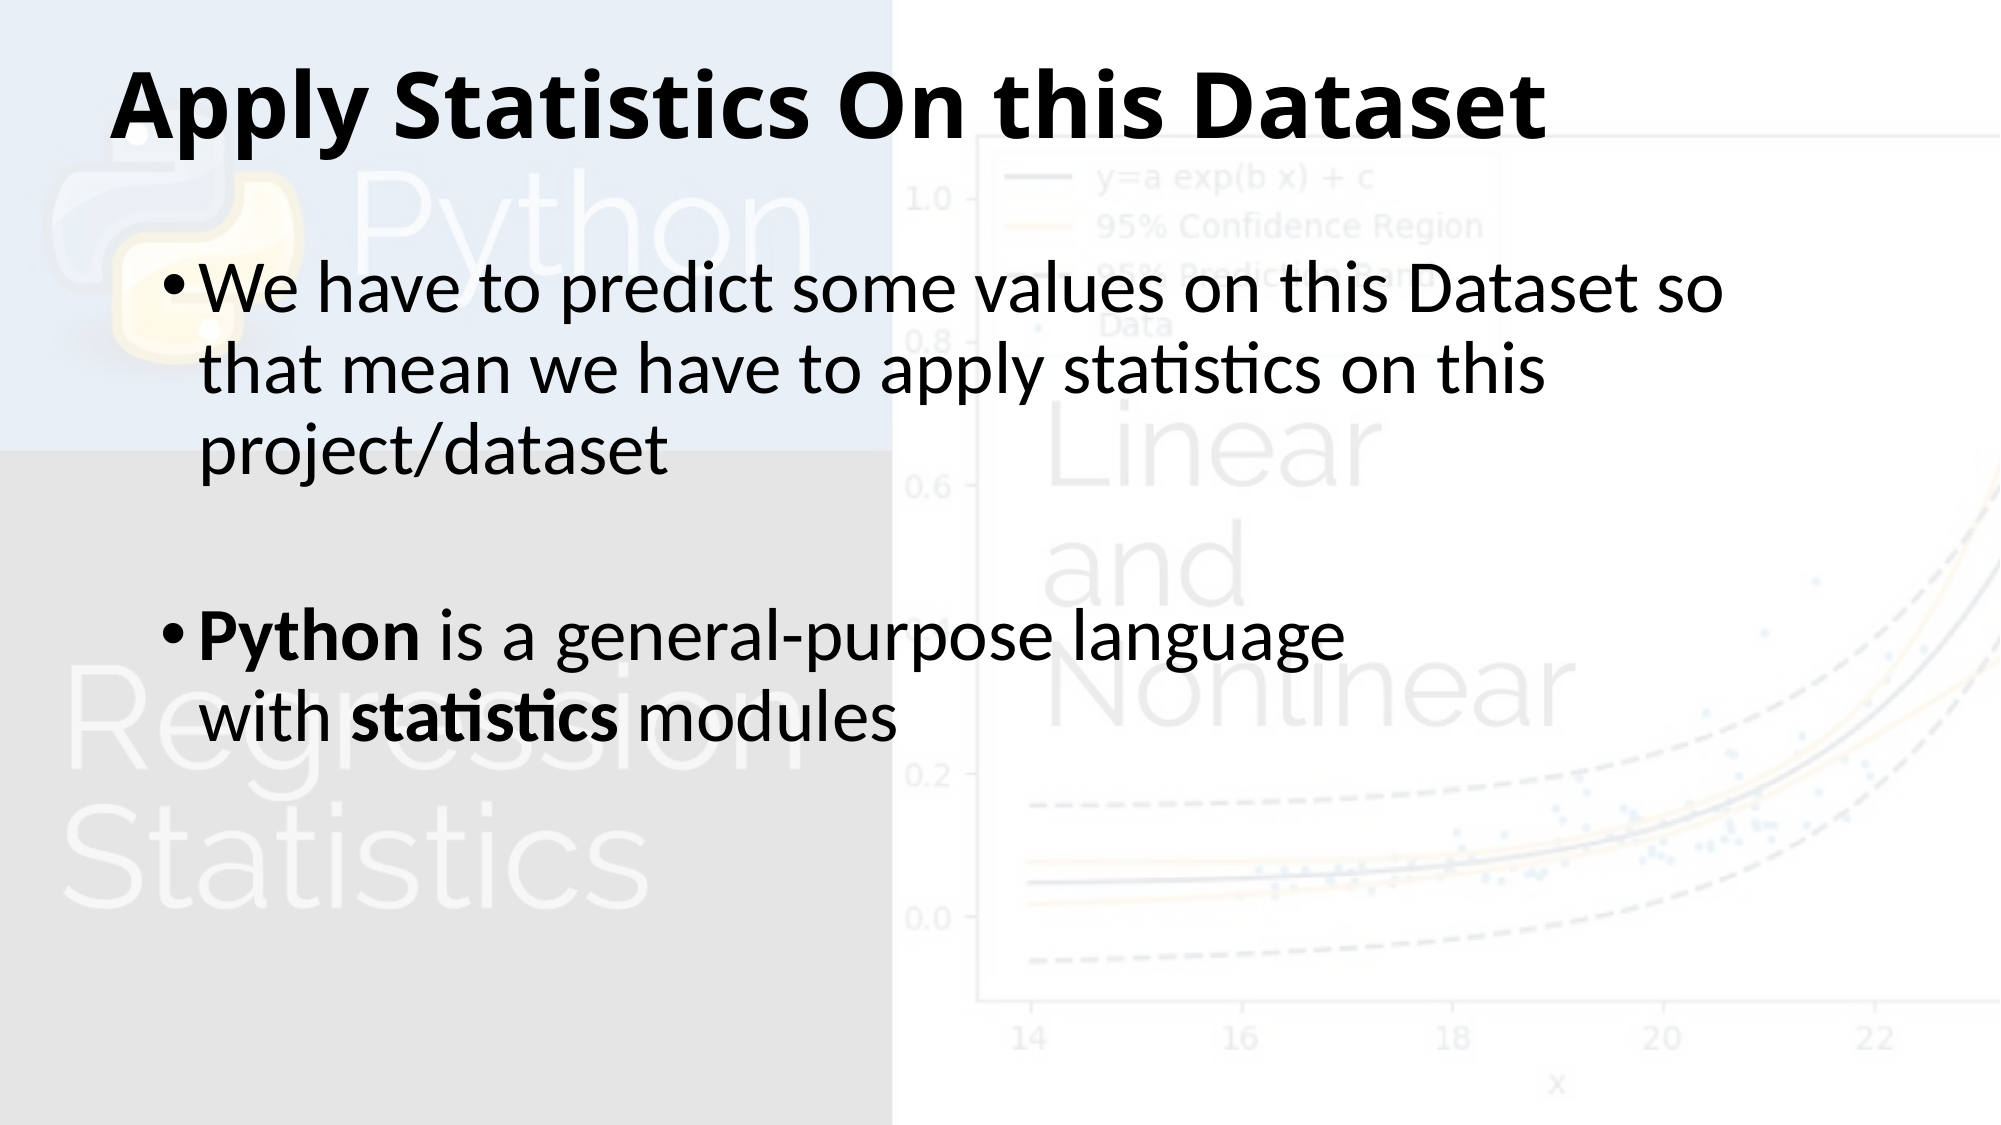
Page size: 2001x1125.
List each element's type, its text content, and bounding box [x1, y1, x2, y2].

list We have to predict some values on this Dataset so that mean we have to apply statistics on this project/dataset [145, 240, 1871, 504]
title Apply Statistics On this Dataset [95, 0, 1820, 218]
text_box Python is a general-purpose language with statistics modules [145, 588, 1871, 853]
